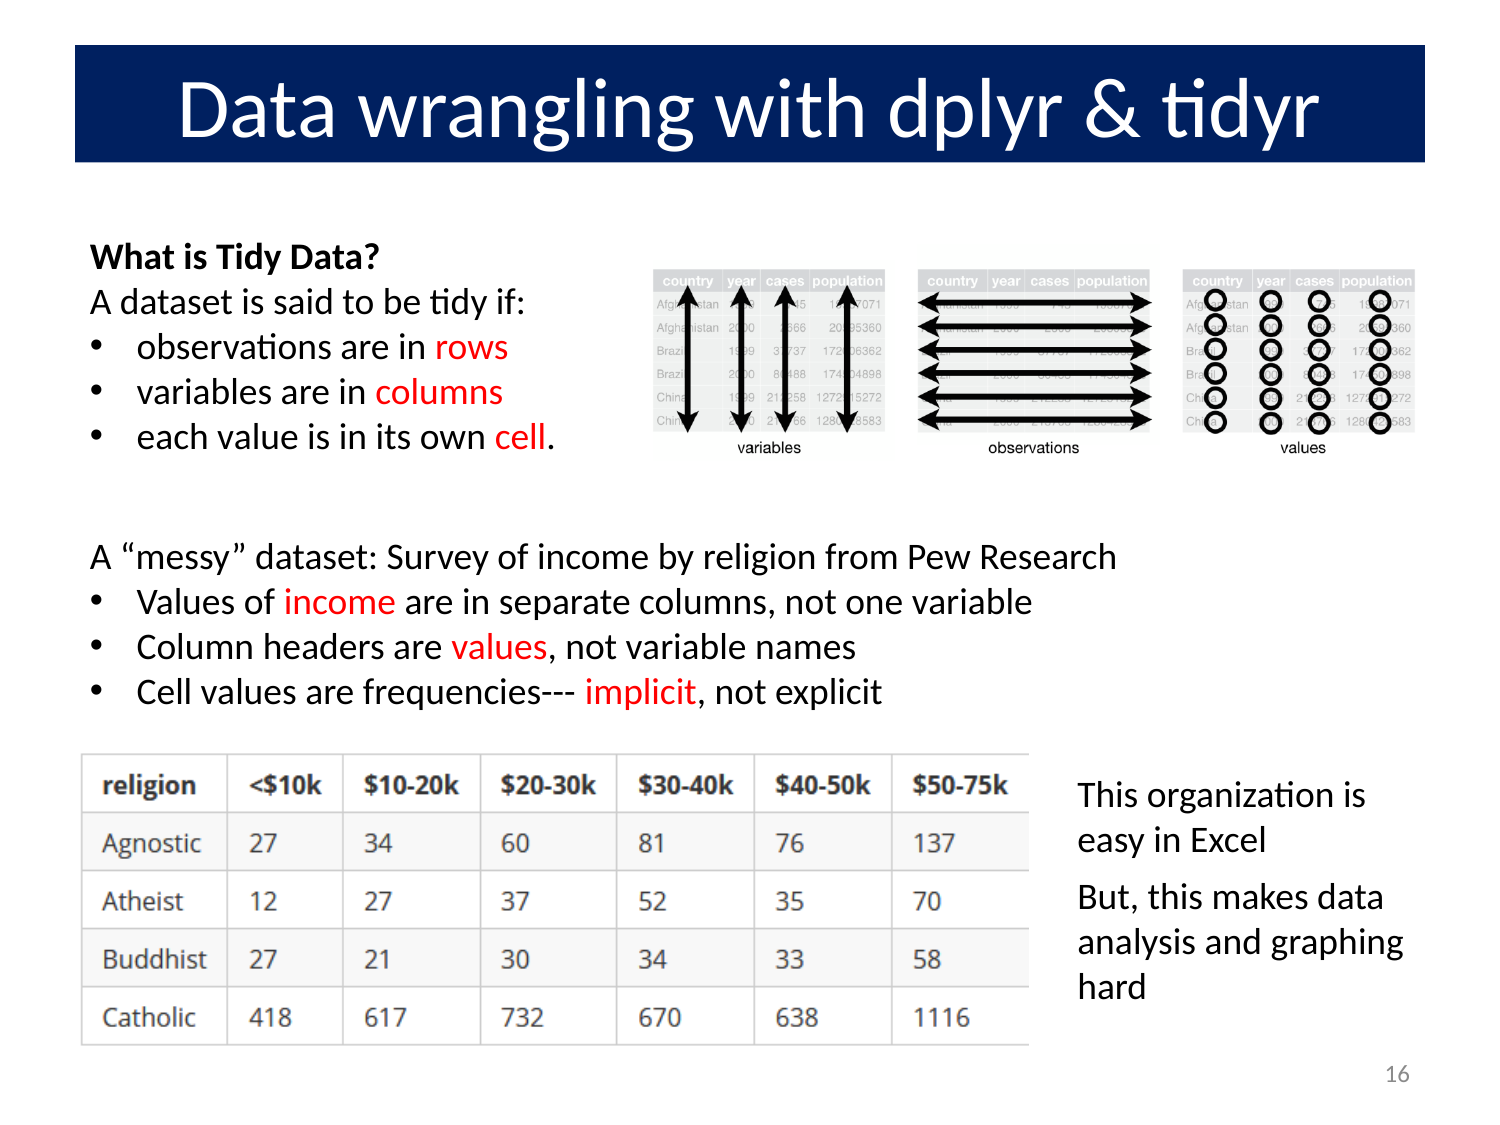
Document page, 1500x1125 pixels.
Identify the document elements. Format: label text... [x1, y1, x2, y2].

picture [74, 749, 1029, 1049]
slide_number 16 [1074, 1042, 1425, 1103]
picture [628, 229, 1439, 484]
title Data wrangling with dplyr & tidyr [75, 45, 1425, 163]
text_box This organization is easy in Excel But, this makes data analysis and graphing hard [1062, 762, 1425, 1015]
text_box A “messy” dataset: Survey of income by religion from Pew Research Values of income are in separate columns, not one variable Column headers are values, not variable names Cell values are frequencies--- implicit, not explicit [75, 524, 1375, 720]
text_box What is Tidy Data? A dataset is said to be tidy if: observations are in rows variables are in columns each value is in its own cell. [74, 224, 763, 510]
